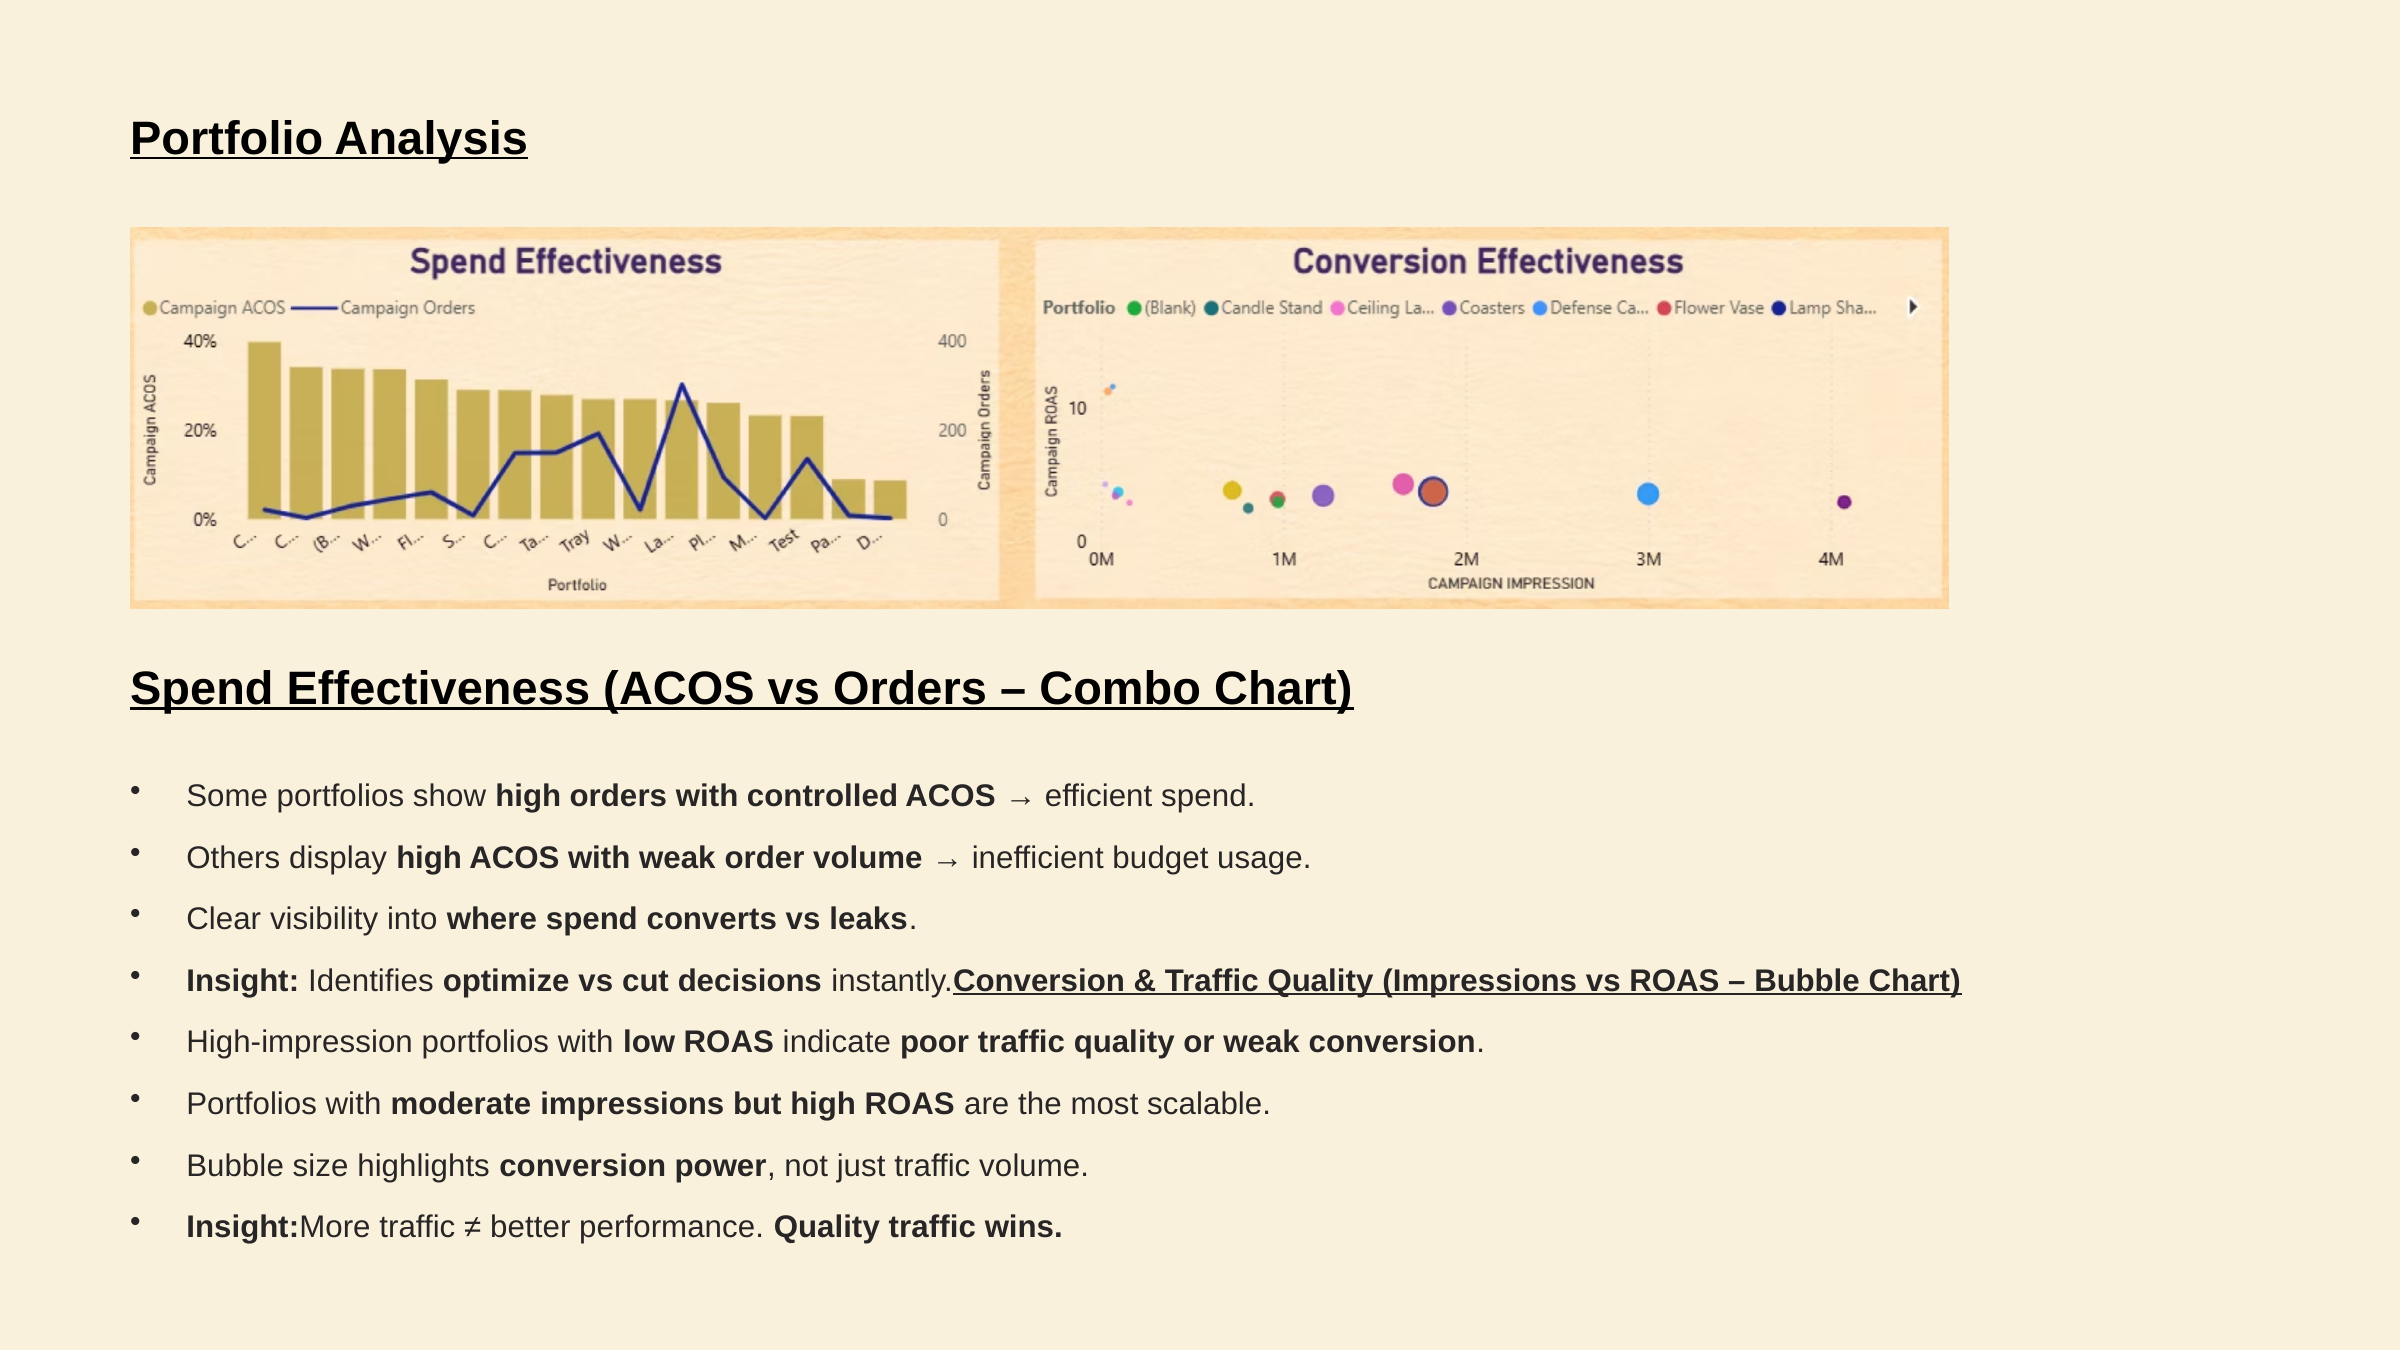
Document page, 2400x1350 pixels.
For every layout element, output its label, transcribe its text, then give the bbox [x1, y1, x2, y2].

text_box High-impression portfolios with low ROAS indicate poor traffic quality or weak conversion. [130, 1009, 2270, 1060]
text_box Insight:More traffic ≠ better performance. Quality traffic wins. [130, 1194, 2270, 1245]
text_box Spend Effectiveness (ACOS vs Orders – Combo Chart) [130, 655, 1380, 716]
text_box Some portfolios show high orders with controlled ACOS → efficient spend. [130, 762, 2270, 814]
text_box Clear visibility into where spend converts vs leaks. [130, 885, 2270, 937]
text_box Bubble size highlights conversion power, not just traffic volume. [130, 1132, 2270, 1184]
text_box Insight: Identifies optimize vs cut decisions instantly.Conversion & Traffic Quality (Impressions vs ROAS – Bubble Chart) [130, 947, 2270, 999]
text_box Portfolios with moderate impressions but high ROAS are the most scalable. [130, 1070, 2270, 1122]
picture [130, 227, 1949, 609]
text_box Portfolio Analysis [130, 105, 605, 165]
text_box Others display high ACOS with weak order volume → inefficient budget usage. [130, 824, 2270, 875]
